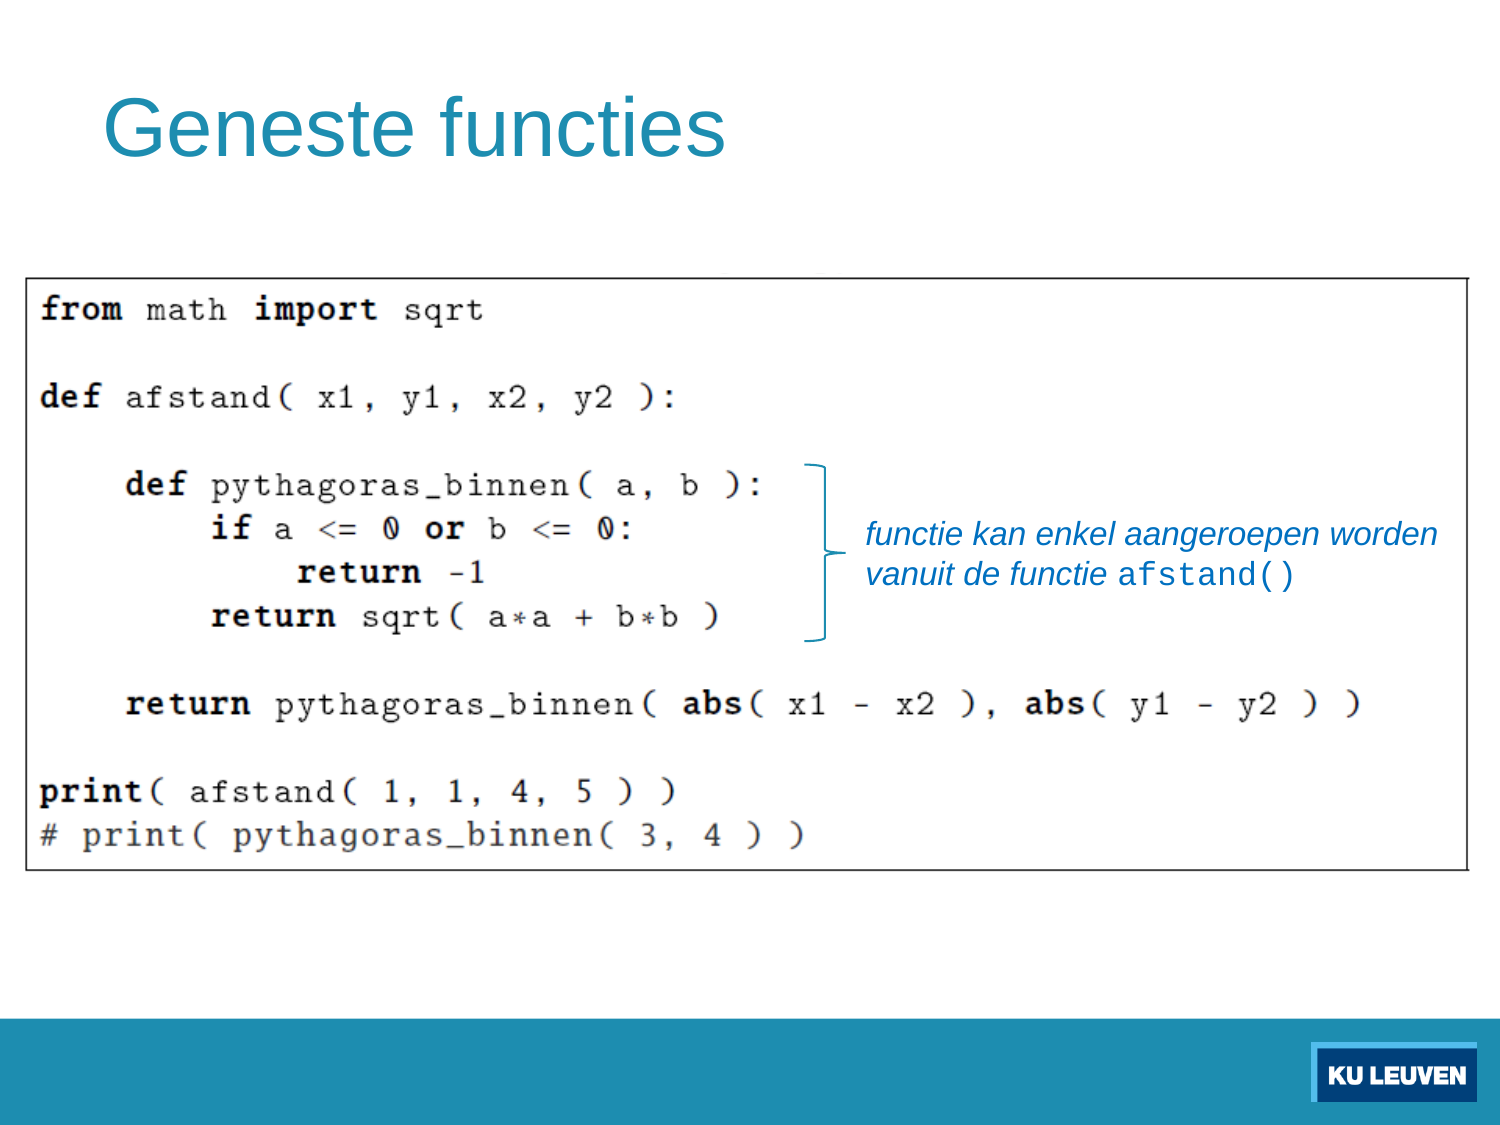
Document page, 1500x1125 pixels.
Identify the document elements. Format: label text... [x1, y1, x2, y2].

title Geneste functies [93, 34, 1406, 225]
picture [20, 273, 1480, 879]
picture [1311, 1042, 1477, 1102]
